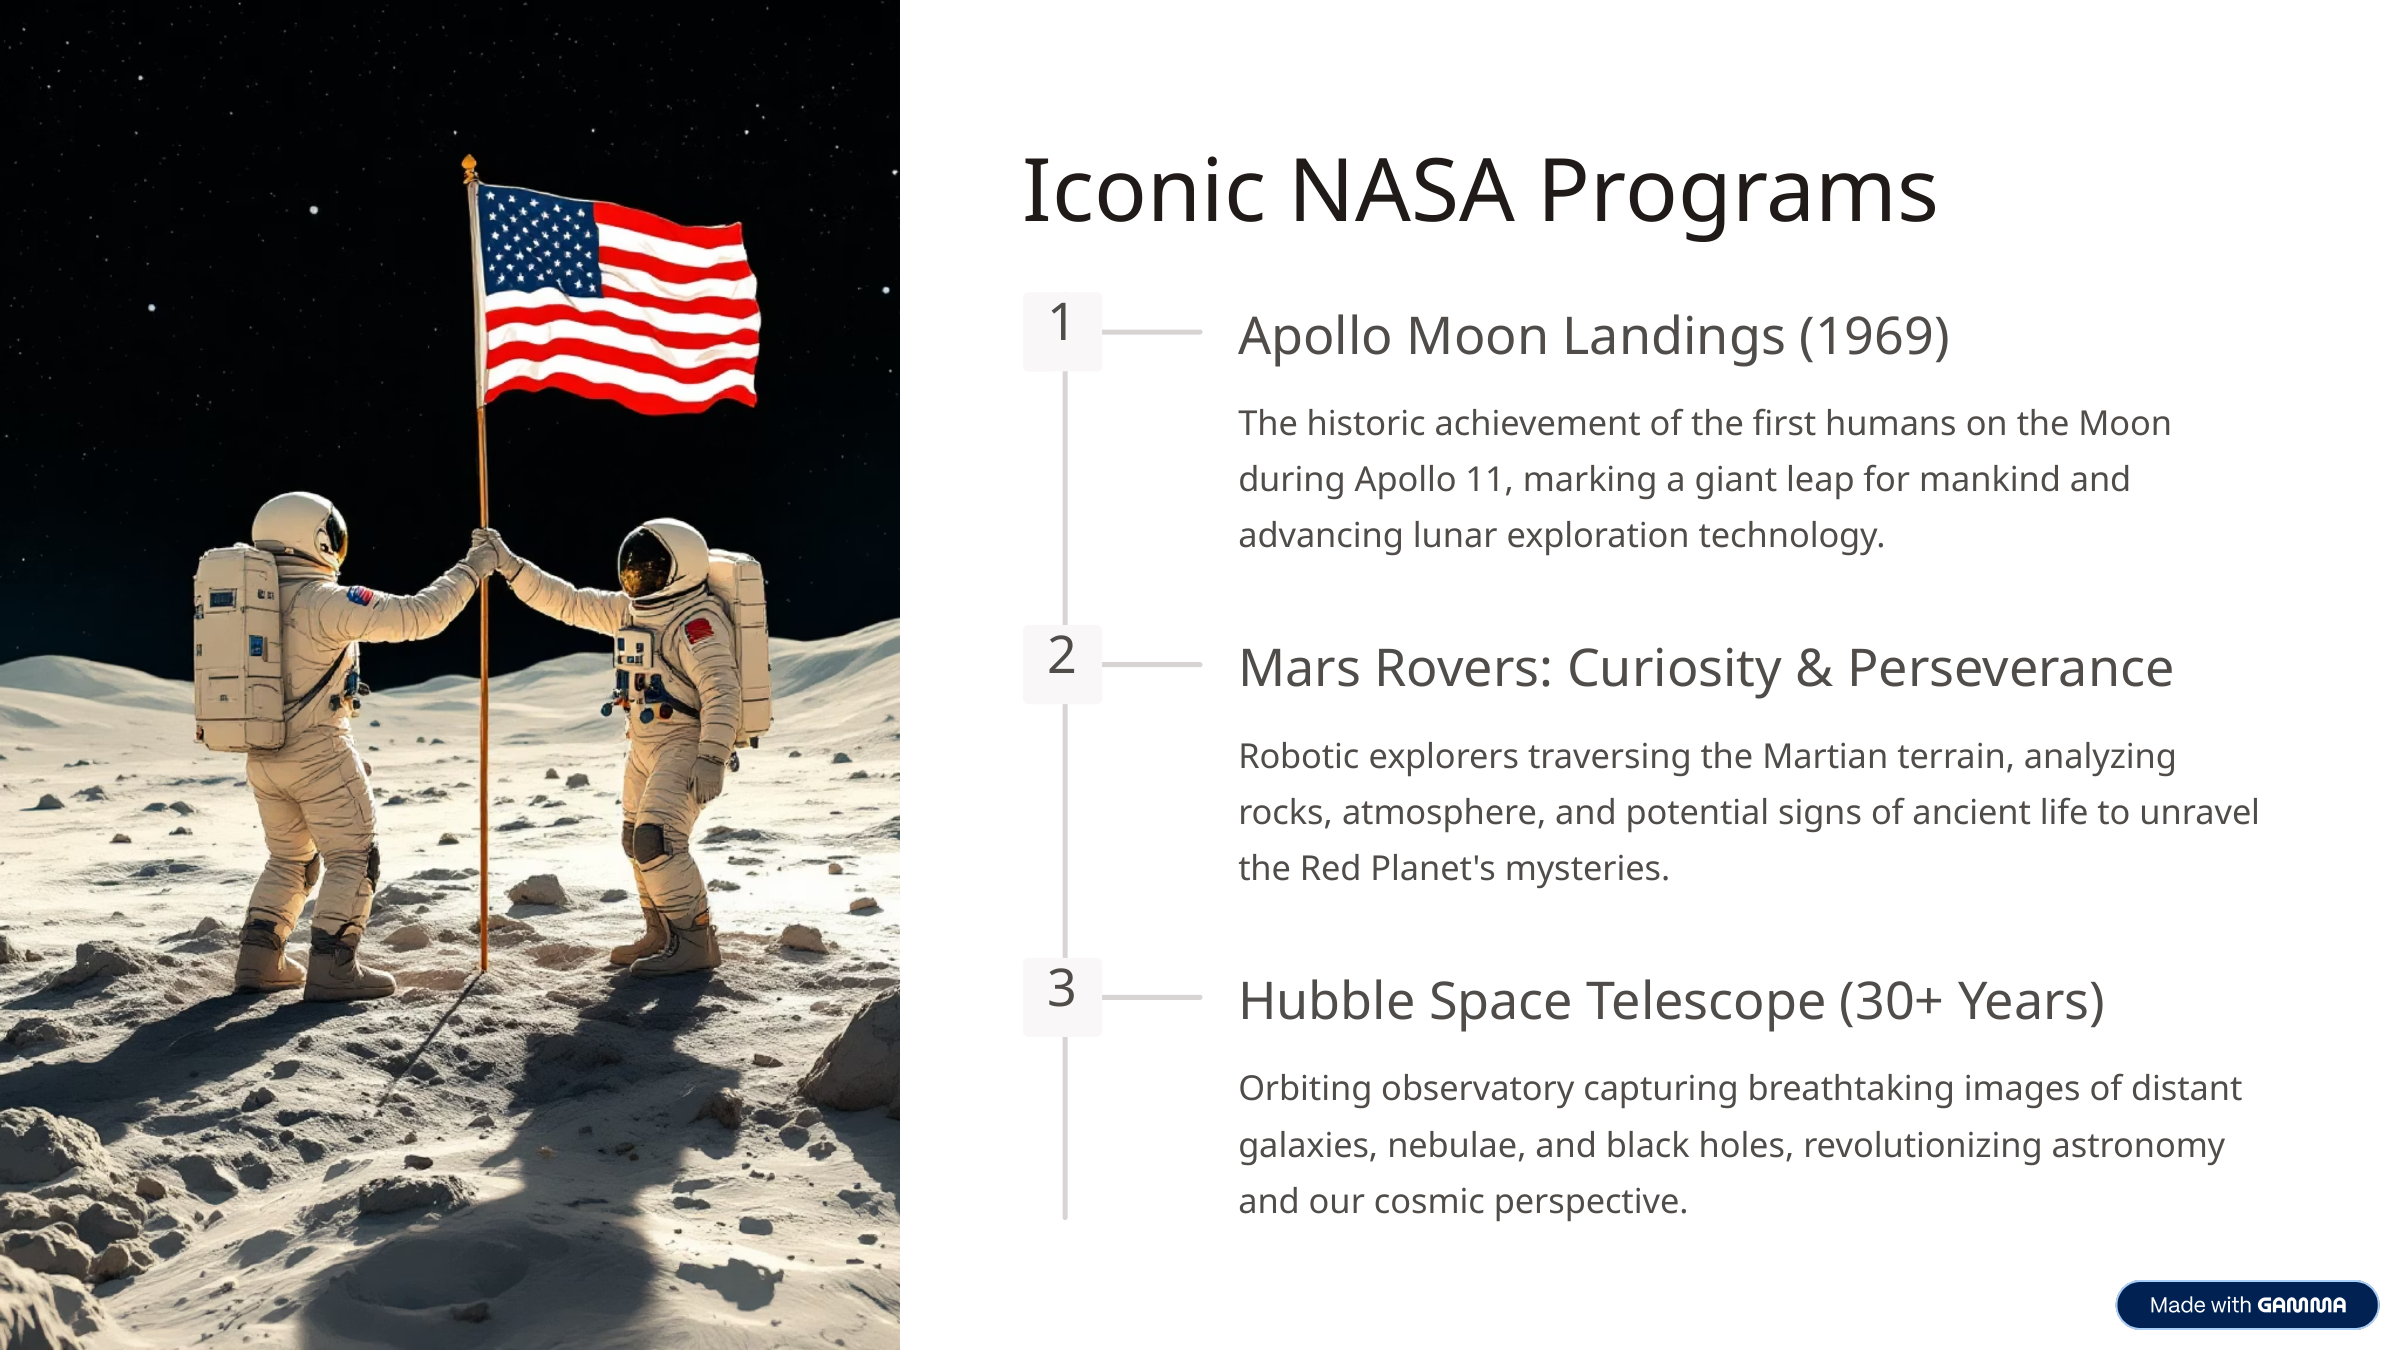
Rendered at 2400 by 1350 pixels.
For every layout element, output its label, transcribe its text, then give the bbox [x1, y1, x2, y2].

text_box [1062, 372, 1068, 625]
text_box Orbiting observatory capturing breathtaking images of distant galaxies, nebulae, and black holes, revolutionizing astronomy and our cosmic perspective. [1238, 1051, 2277, 1221]
text_box [1062, 1037, 1068, 1221]
picture [0, 0, 900, 1350]
picture [2106, 1271, 2389, 1339]
text_box [1103, 662, 1203, 668]
text_box [1103, 994, 1203, 1000]
text_box Iconic NASA Programs [1023, 129, 1988, 240]
text_box [1023, 625, 1103, 705]
text_box 1 [1036, 298, 1089, 365]
text_box [1023, 957, 1103, 1037]
text_box [1062, 705, 1068, 957]
text_box 3 [1036, 964, 1089, 1031]
text_box Hubble Space Telescope (30+ Years) [1238, 964, 2144, 1031]
text_box The historic achievement of the first humans on the Moon during Apollo 11, marking a giant leap for mankind and advancing lunar exploration technology. [1238, 385, 2277, 555]
text_box [1023, 292, 1103, 372]
text_box [1103, 329, 1203, 335]
text_box Apollo Moon Landings (1969) [1238, 298, 1993, 365]
text_box Mars Rovers: Curiosity & Perseverance [1238, 631, 2233, 698]
text_box Robotic explorers traversing the Martian terrain, analyzing rocks, atmosphere, and potential signs of ancient life to unravel the Red Planet's mysteries. [1238, 718, 2277, 888]
text_box 2 [1036, 631, 1089, 698]
